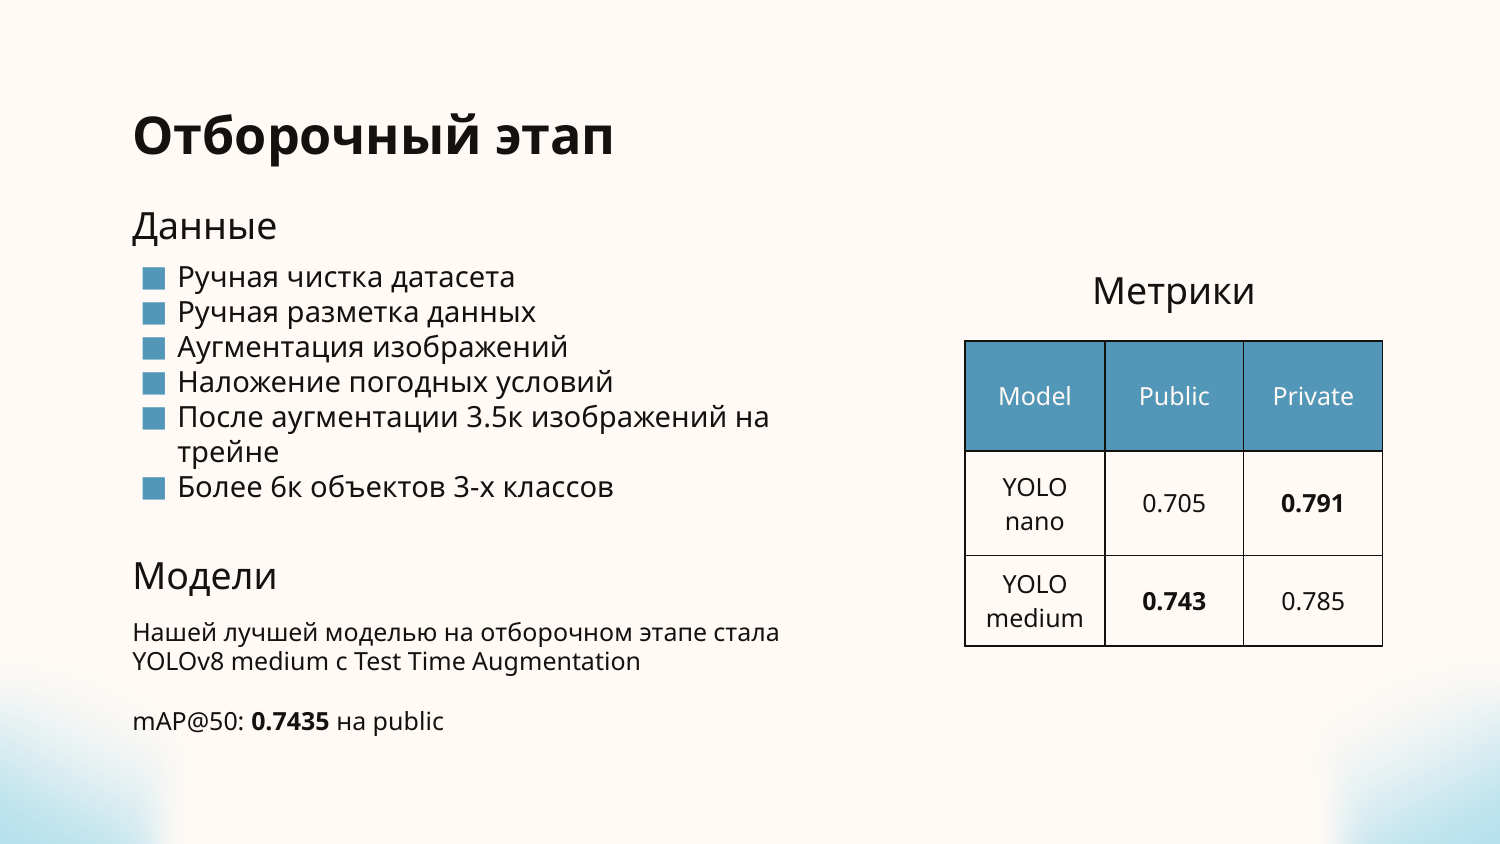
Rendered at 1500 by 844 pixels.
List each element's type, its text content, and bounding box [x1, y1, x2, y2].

subtitle Данные [117, 191, 467, 258]
table_cell 0.791 [1244, 452, 1382, 555]
subtitle Нашей лучшей моделью на отборочном этапе стала YOLOv8 medium с Test Time Augmentation mAP@50: 0.7435 на public [117, 601, 827, 754]
subtitle Метрики [999, 257, 1349, 323]
table_cell 0.785 [1244, 556, 1382, 645]
table_cell YOLO nano [966, 452, 1104, 555]
picture [0, 561, 286, 844]
table_header Private [1244, 342, 1382, 450]
subtitle Ручная чистка датасета Ручная разметка данных Аугментация изображений Наложение погодных условий После аугментации 3.5к изображений на трейне Более 6к объектов 3-х классов [117, 243, 827, 522]
table_header Model [966, 342, 1104, 450]
table_cell YOLO medium [966, 556, 1104, 645]
table_cell 0.743 [1106, 556, 1243, 645]
title Отборочный этап [117, 87, 1383, 178]
picture [1213, 559, 1500, 844]
table_cell 0.705 [1106, 452, 1243, 555]
table_header Public [1106, 342, 1243, 450]
subtitle Модели [117, 541, 467, 601]
